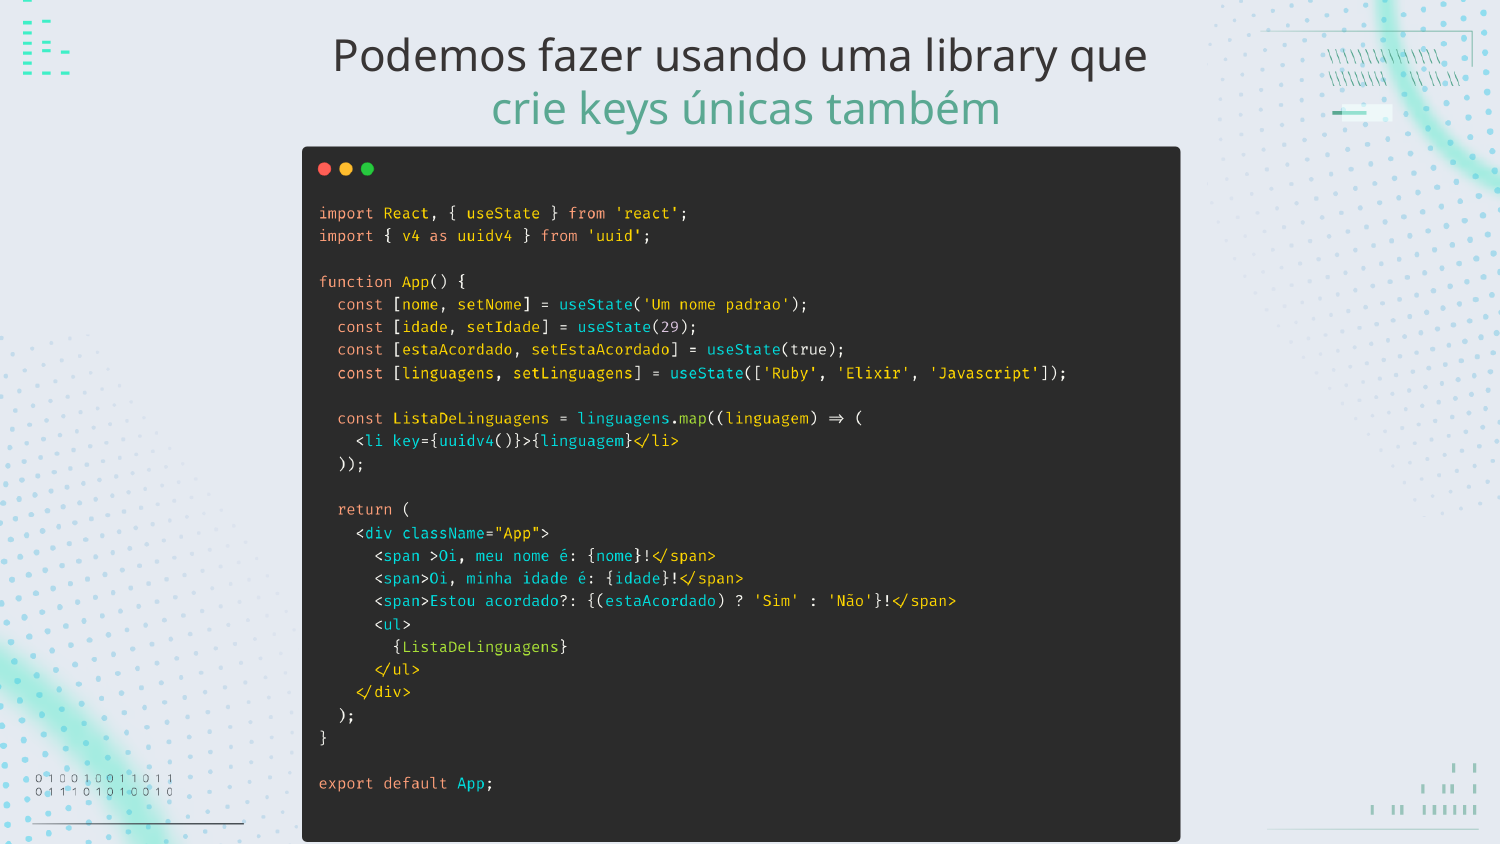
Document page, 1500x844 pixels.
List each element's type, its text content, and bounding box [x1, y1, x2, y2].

title Podemos fazer usando uma library que crie keys únicas também [90, 11, 1404, 106]
picture [0, 0, 1500, 844]
